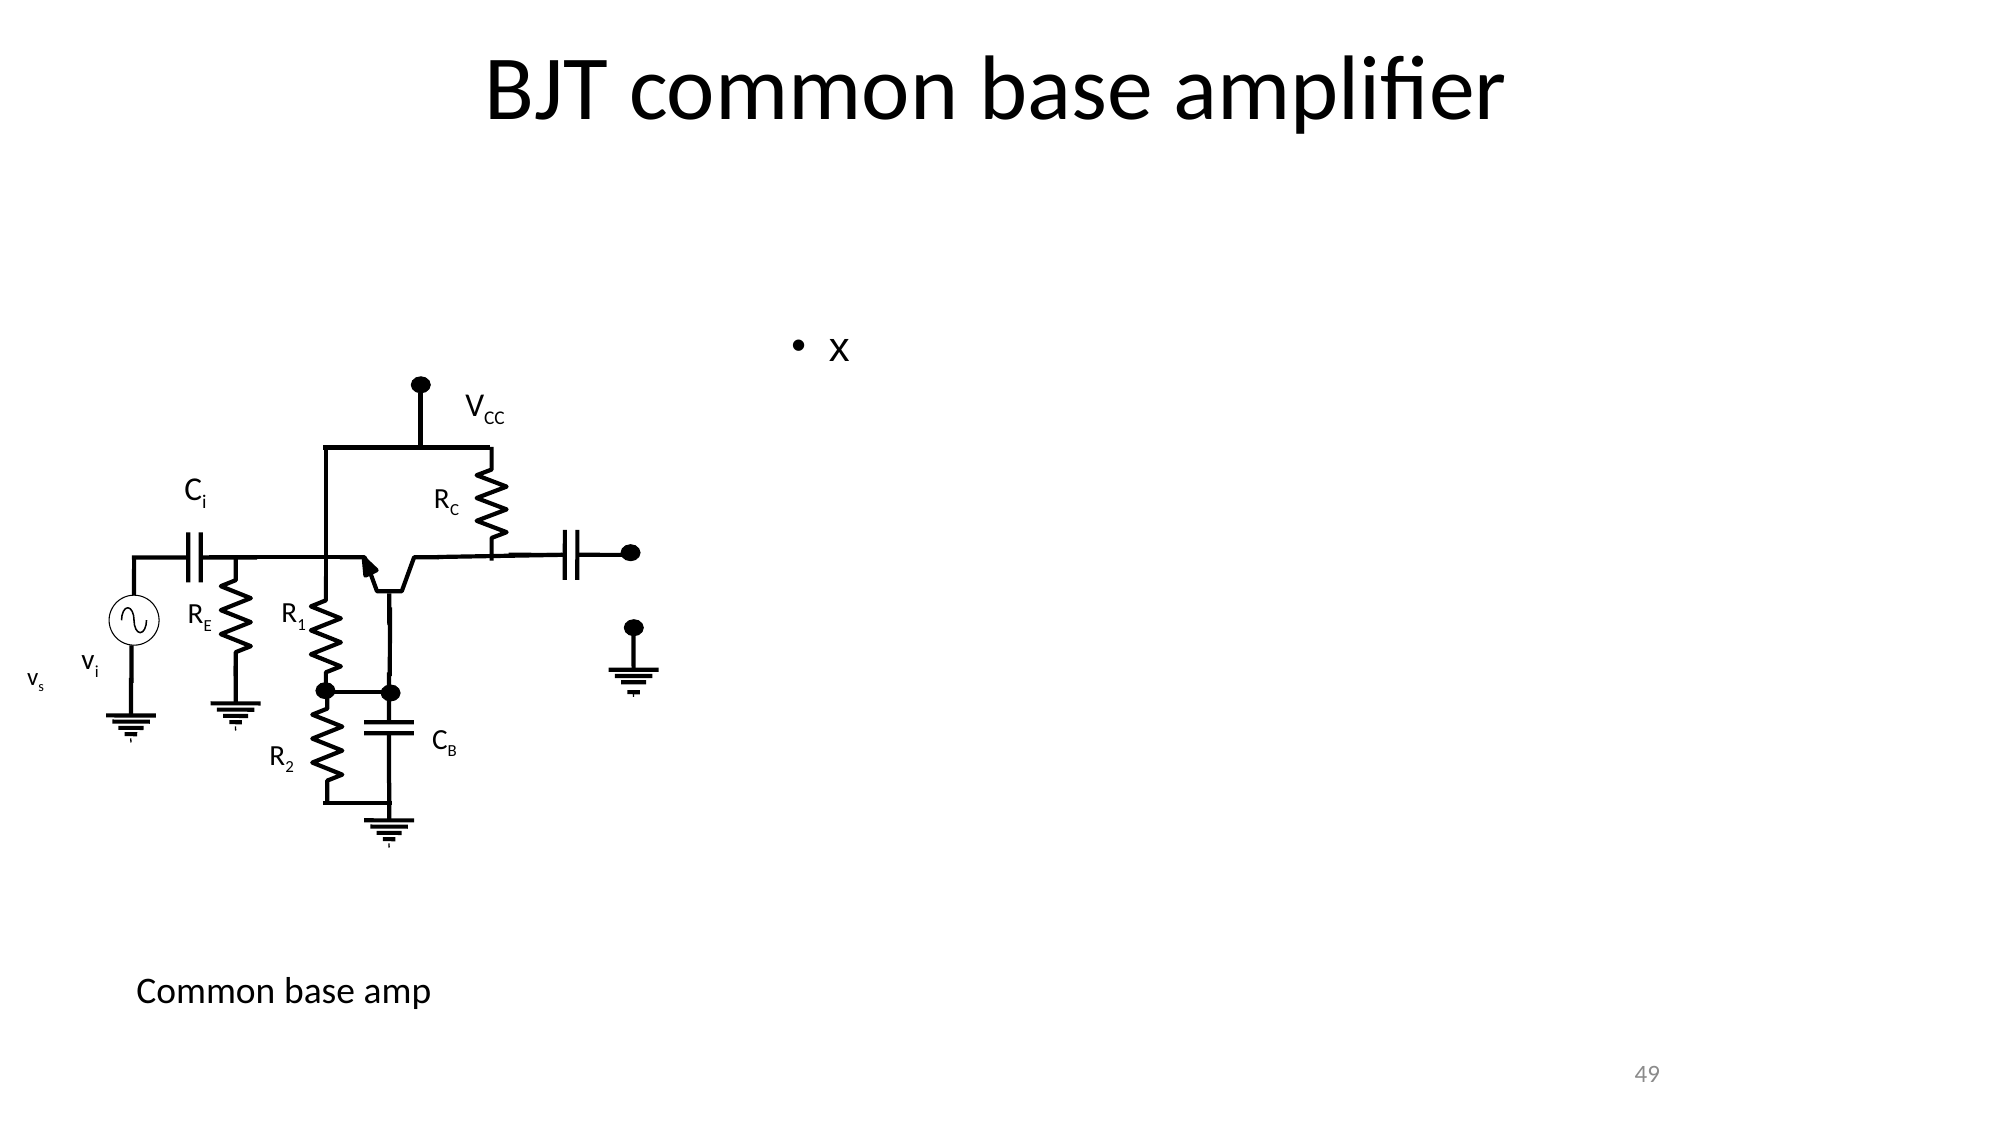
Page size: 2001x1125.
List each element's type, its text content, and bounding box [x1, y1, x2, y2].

list x [776, 317, 2000, 956]
text_box Common base amp [121, 958, 447, 1019]
title BJT common base amplifier [54, 18, 1938, 162]
slide_number 49 [1325, 1042, 1675, 1103]
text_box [12, 375, 659, 846]
